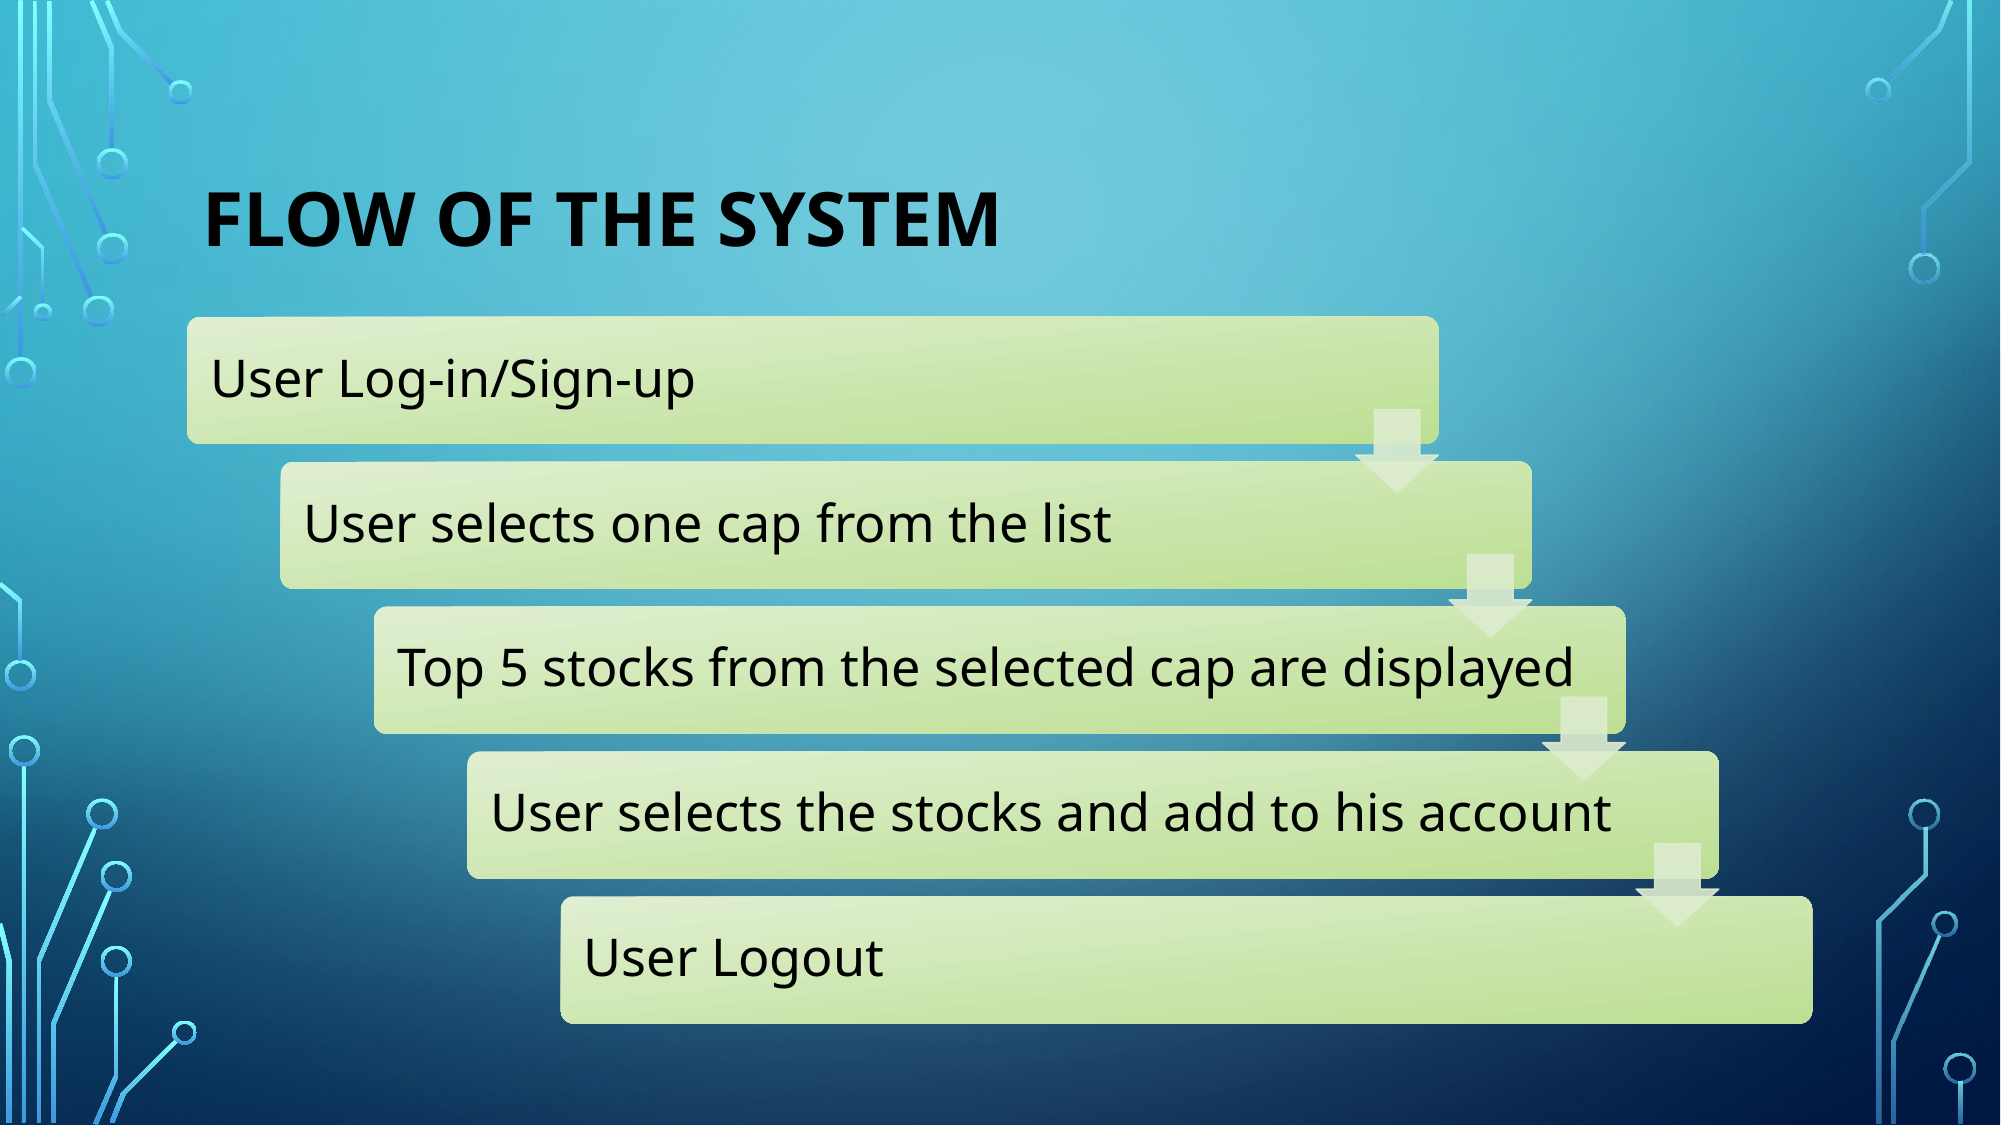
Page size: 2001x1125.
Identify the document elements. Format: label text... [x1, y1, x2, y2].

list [186, 316, 1813, 1024]
title Flow of the system [187, 101, 1813, 316]
